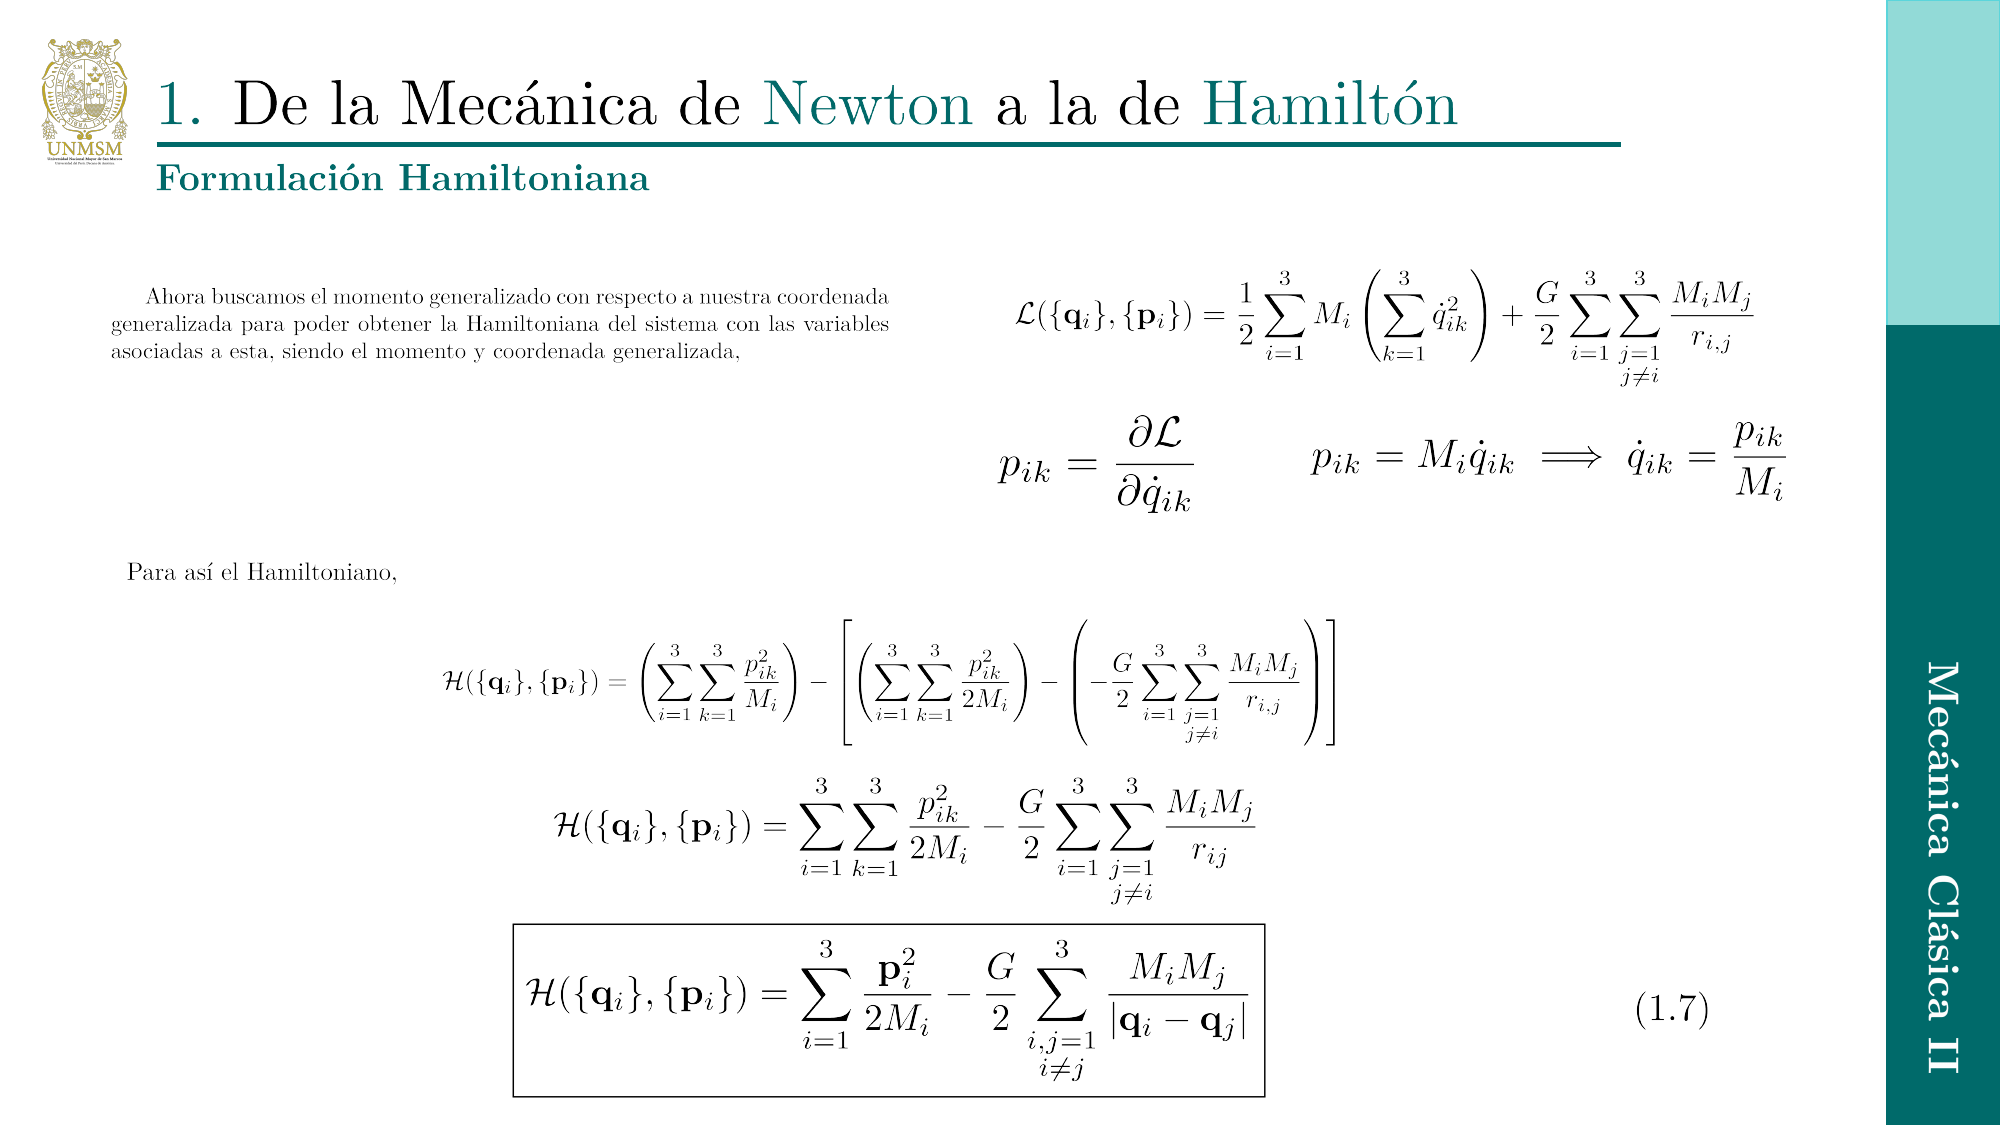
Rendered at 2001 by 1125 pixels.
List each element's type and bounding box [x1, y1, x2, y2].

picture [127, 562, 396, 585]
text_box [1886, 325, 2000, 852]
picture [1310, 422, 1786, 501]
picture [997, 415, 1194, 513]
picture [1015, 269, 1754, 387]
picture [1636, 991, 1708, 1030]
picture [156, 163, 650, 191]
picture [512, 923, 1266, 1098]
text_box [1886, 882, 2000, 1125]
picture [160, 79, 1458, 125]
picture [1737, 662, 2000, 1073]
picture [442, 619, 1335, 746]
picture [41, 37, 128, 167]
picture [111, 286, 889, 363]
picture [553, 777, 1256, 905]
text_box [1886, 0, 2000, 325]
